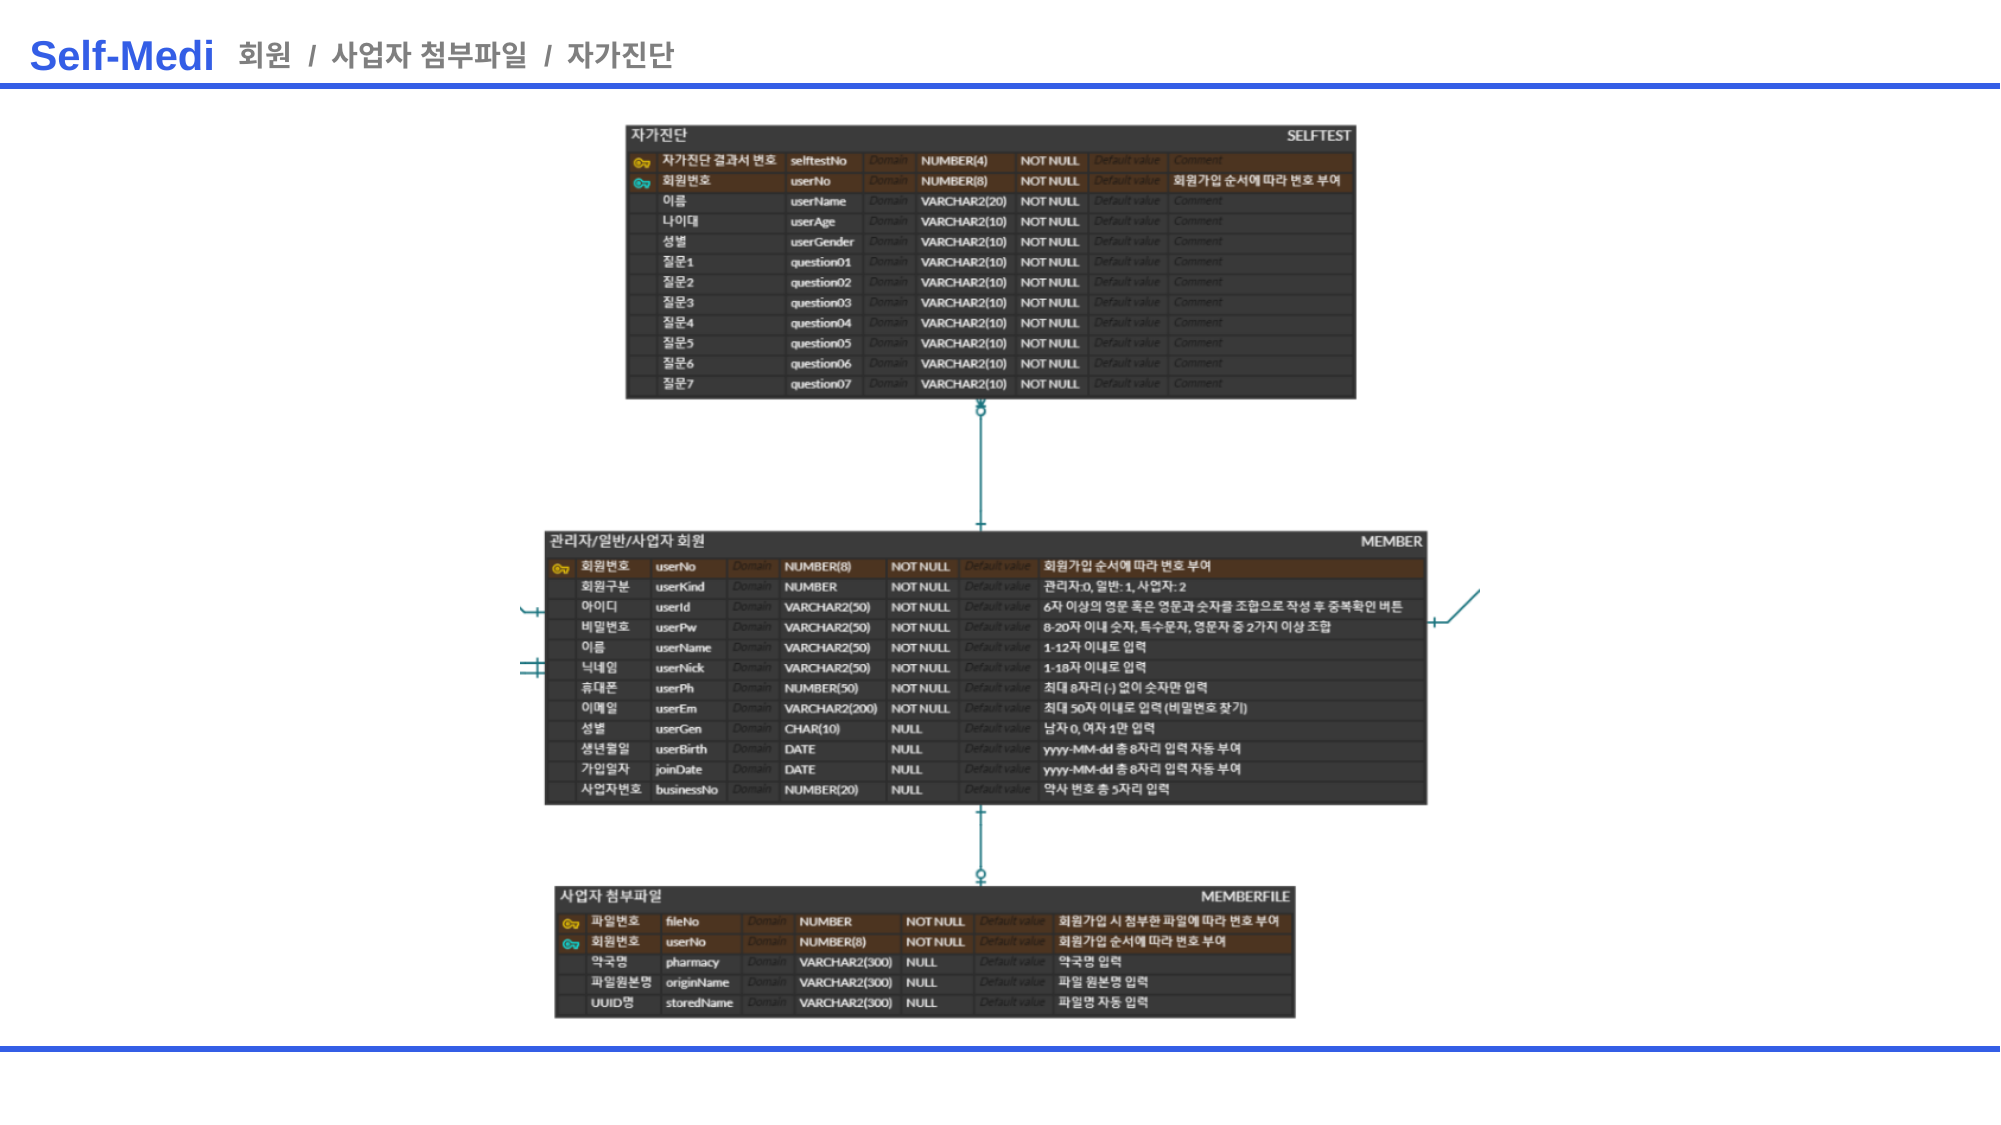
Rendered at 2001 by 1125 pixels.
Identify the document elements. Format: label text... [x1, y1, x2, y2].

text_box 회원 / 사업자 첨부파일 / 자가진단 [224, 30, 708, 81]
picture [519, 97, 1481, 1028]
